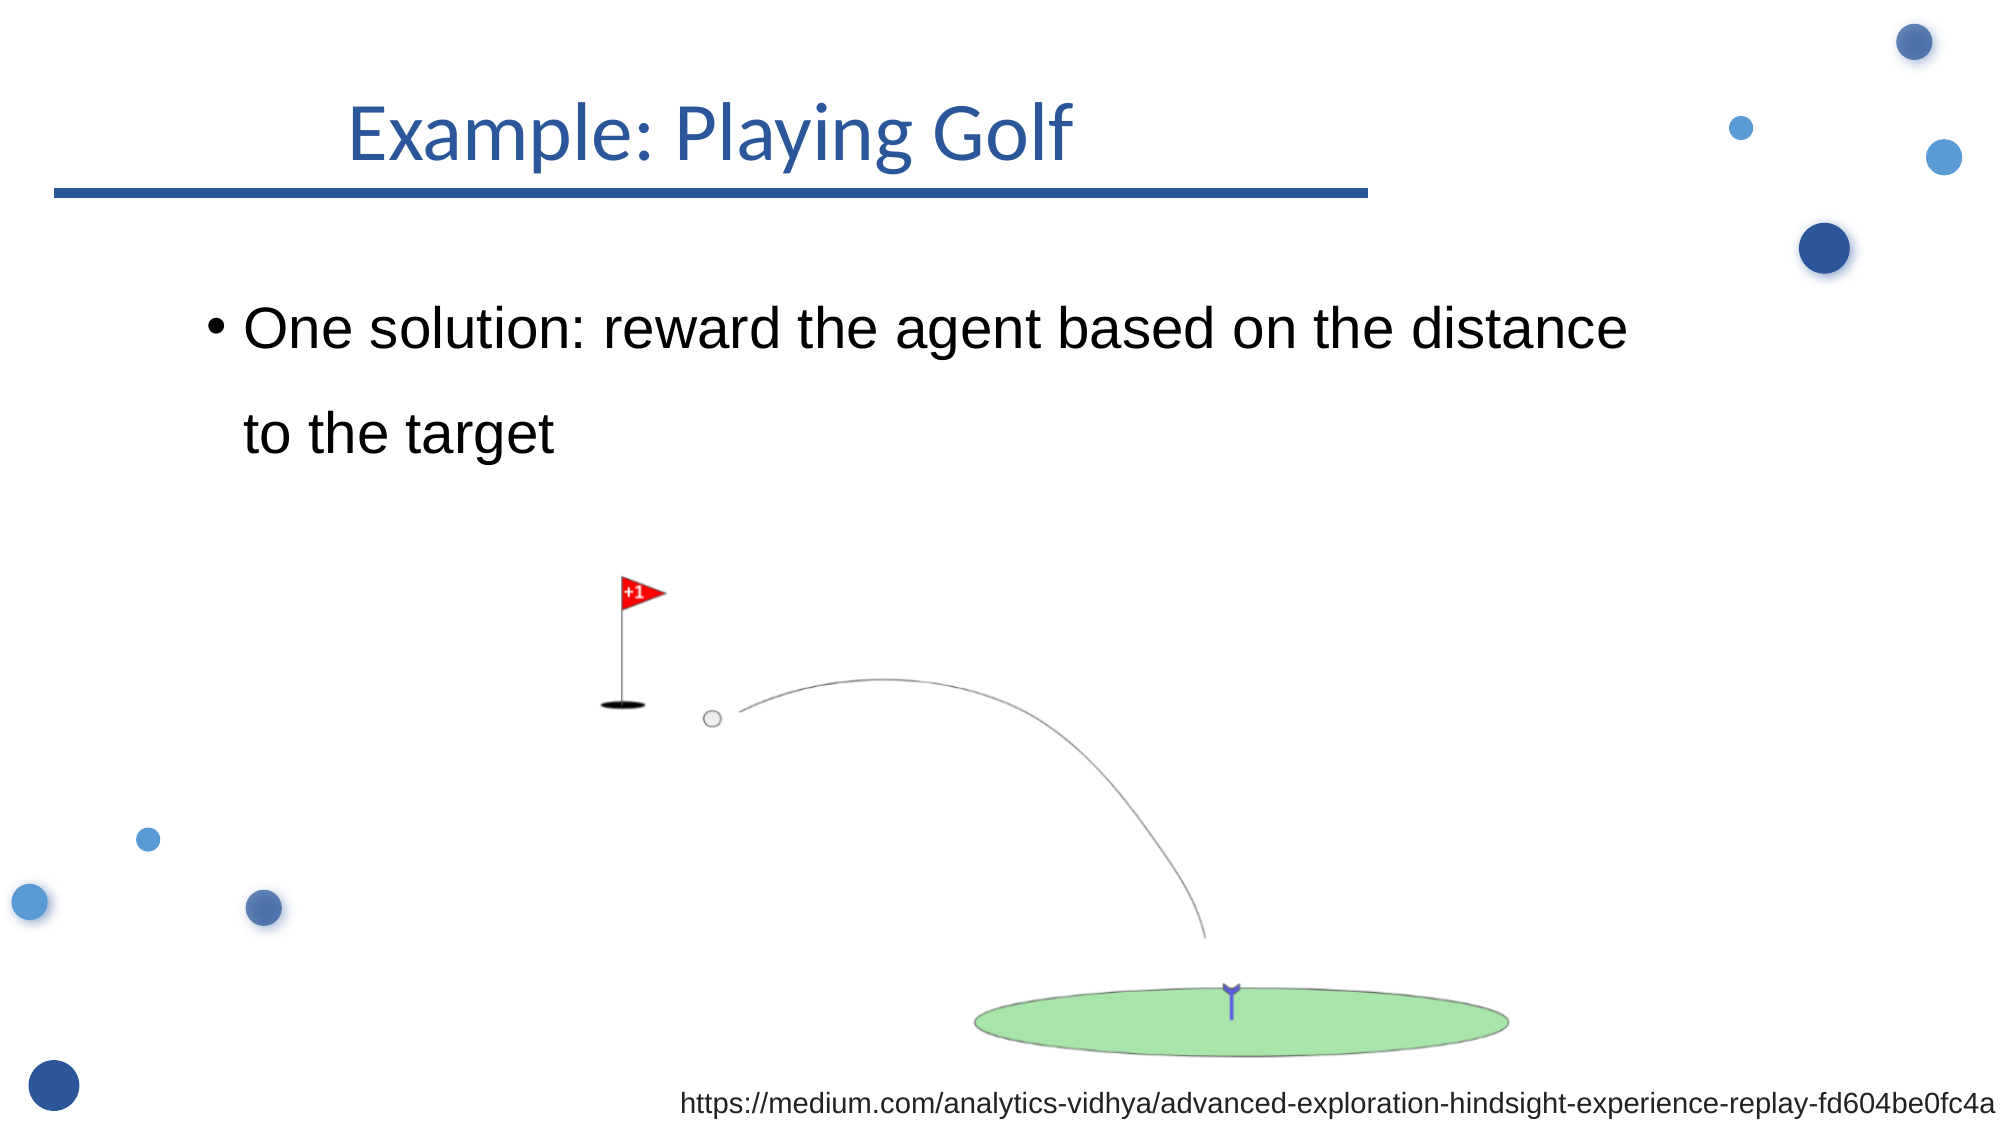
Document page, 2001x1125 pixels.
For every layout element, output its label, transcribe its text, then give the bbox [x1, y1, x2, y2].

text_box Example: Playing Golf [53, 69, 1369, 185]
list One solution: reward the agent based on the distance to the target [191, 248, 1681, 979]
text_box https://medium.com/analytics-vidhya/advanced-exploration-hindsight-experience-replay-fd604be0fc4a [665, 1076, 2000, 1125]
text_box [10, 882, 49, 922]
text_box [1727, 114, 1755, 142]
text_box [1797, 221, 1851, 275]
text_box [27, 1059, 81, 1112]
text_box [1924, 138, 1964, 177]
text_box [135, 826, 162, 853]
picture [582, 552, 1525, 1078]
text_box [1895, 22, 1934, 62]
